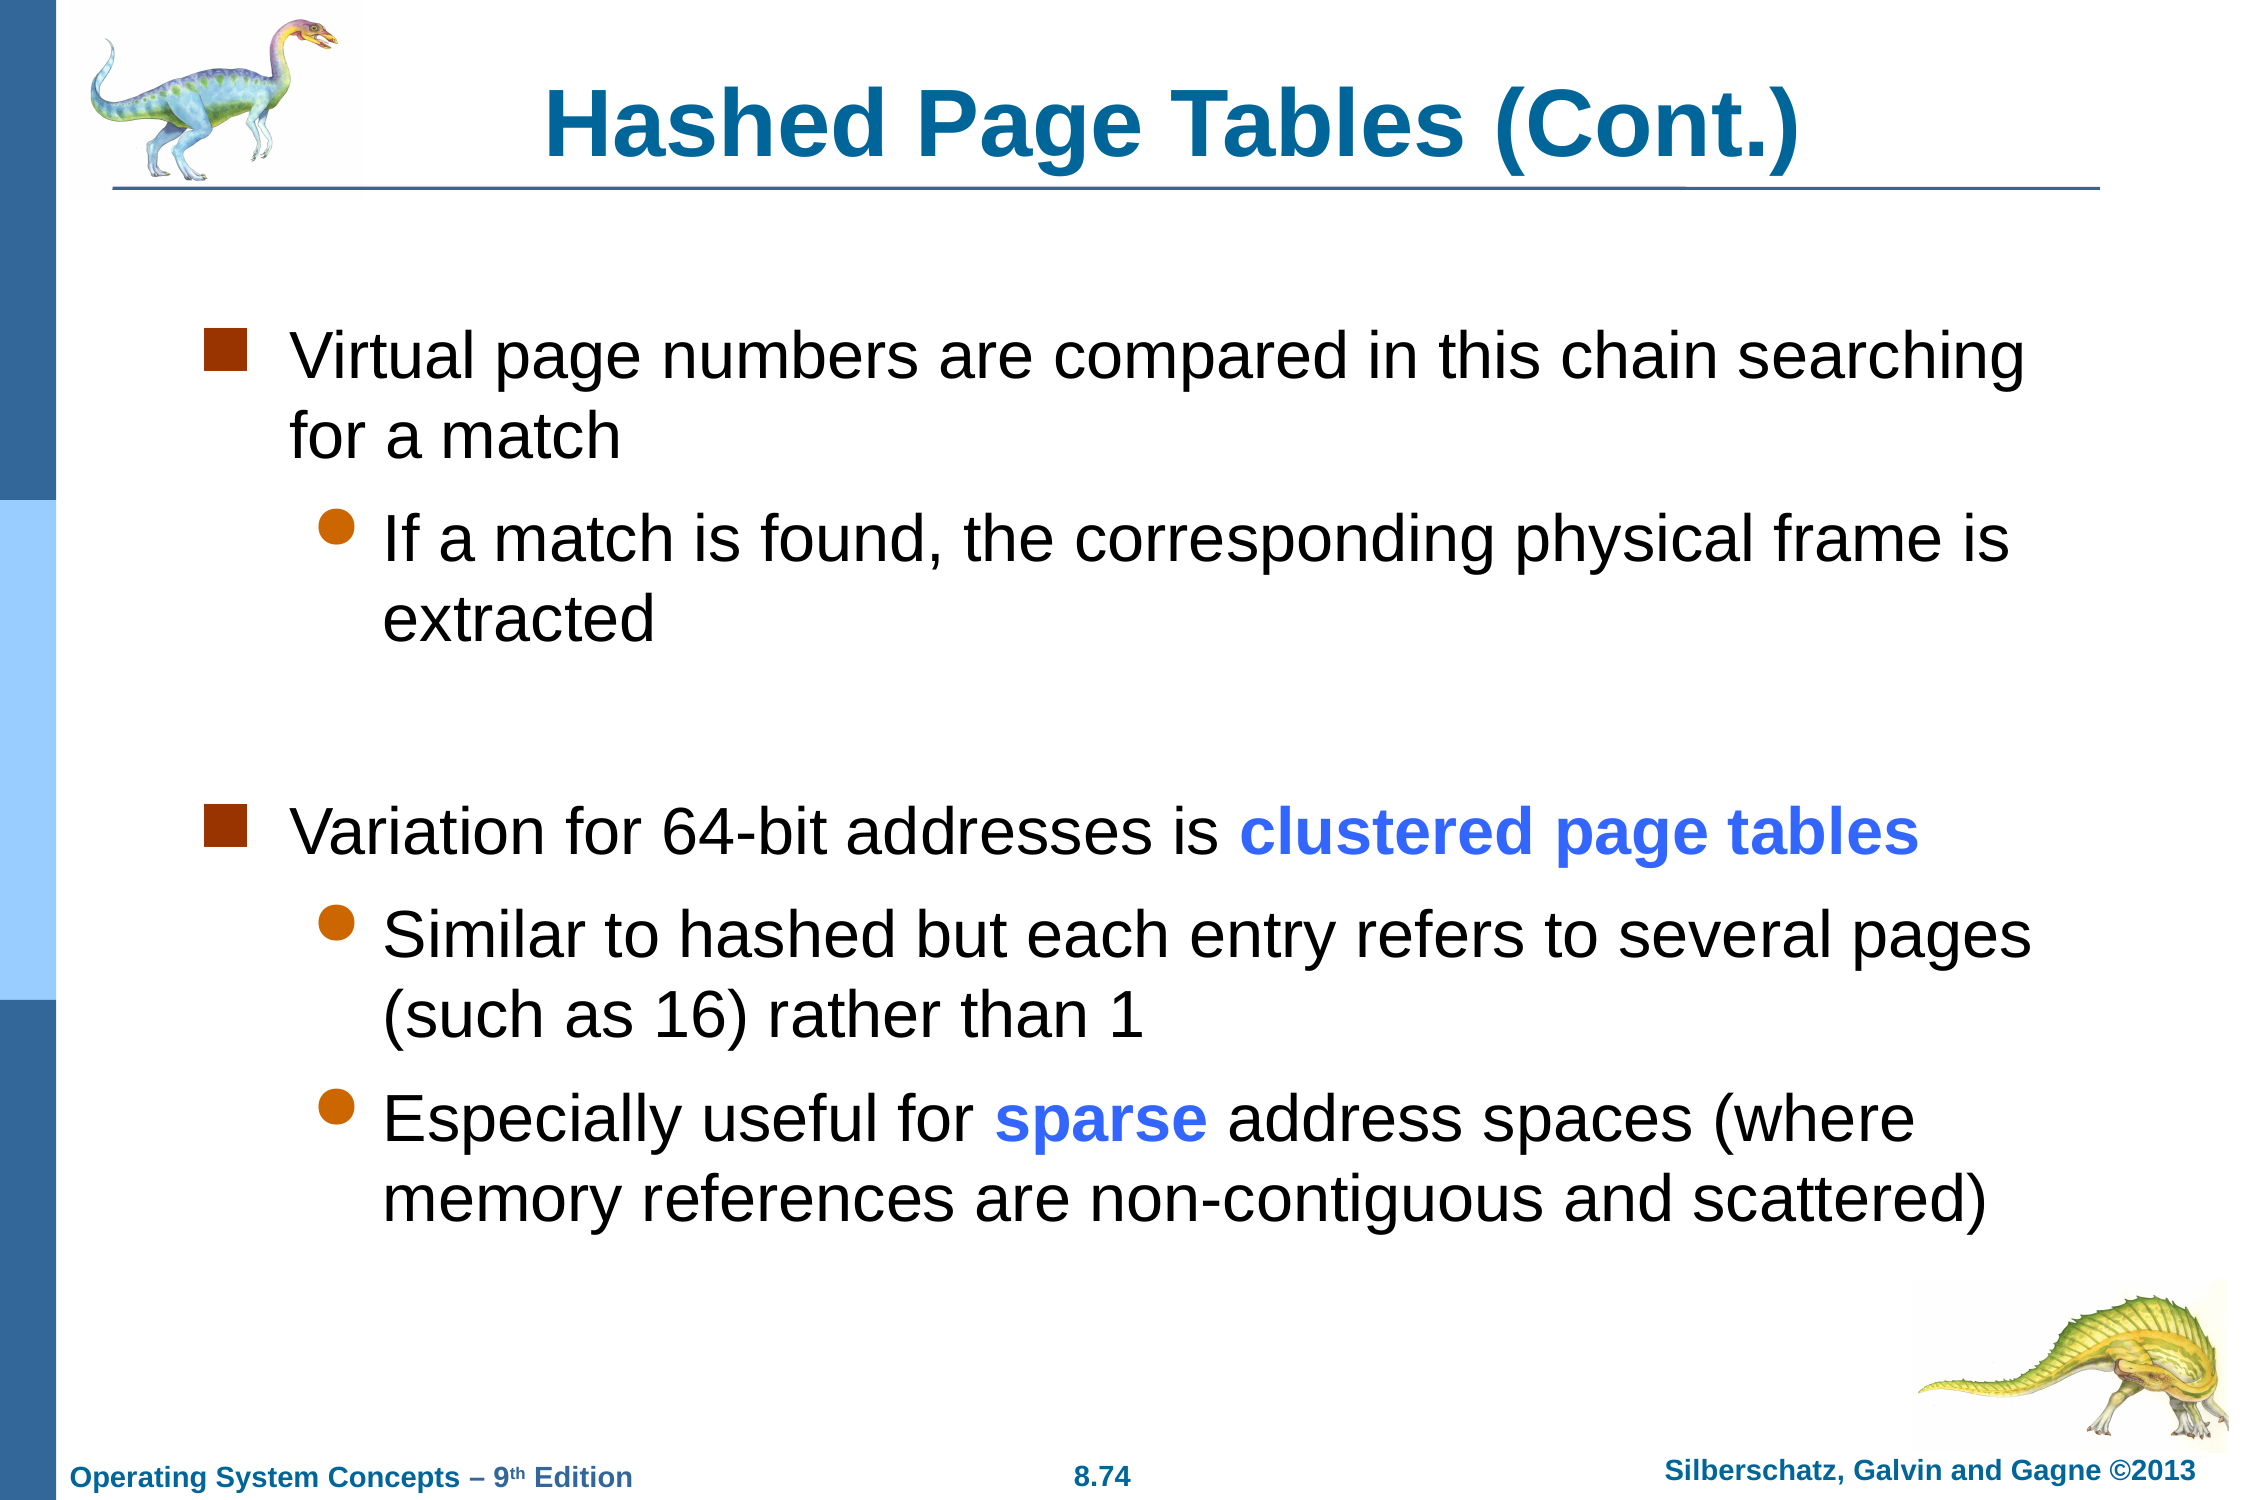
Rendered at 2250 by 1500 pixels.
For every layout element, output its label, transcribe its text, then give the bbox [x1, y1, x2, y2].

title Hashed Page Tables (Cont.) [208, 60, 2138, 187]
list Virtual page numbers are compared in this chain searching for a match If a match is found, the corresponding physical frame is extracted Variation for 64-bit addresses is clustered page tables Similar to hashed but each entry refers to several pages (such as 16) rather than 1 Especially useful for sparse address spaces (where memory references are non-contiguous and scattered) [187, 301, 2100, 1282]
picture [1913, 1279, 2229, 1453]
picture [70, 0, 365, 199]
